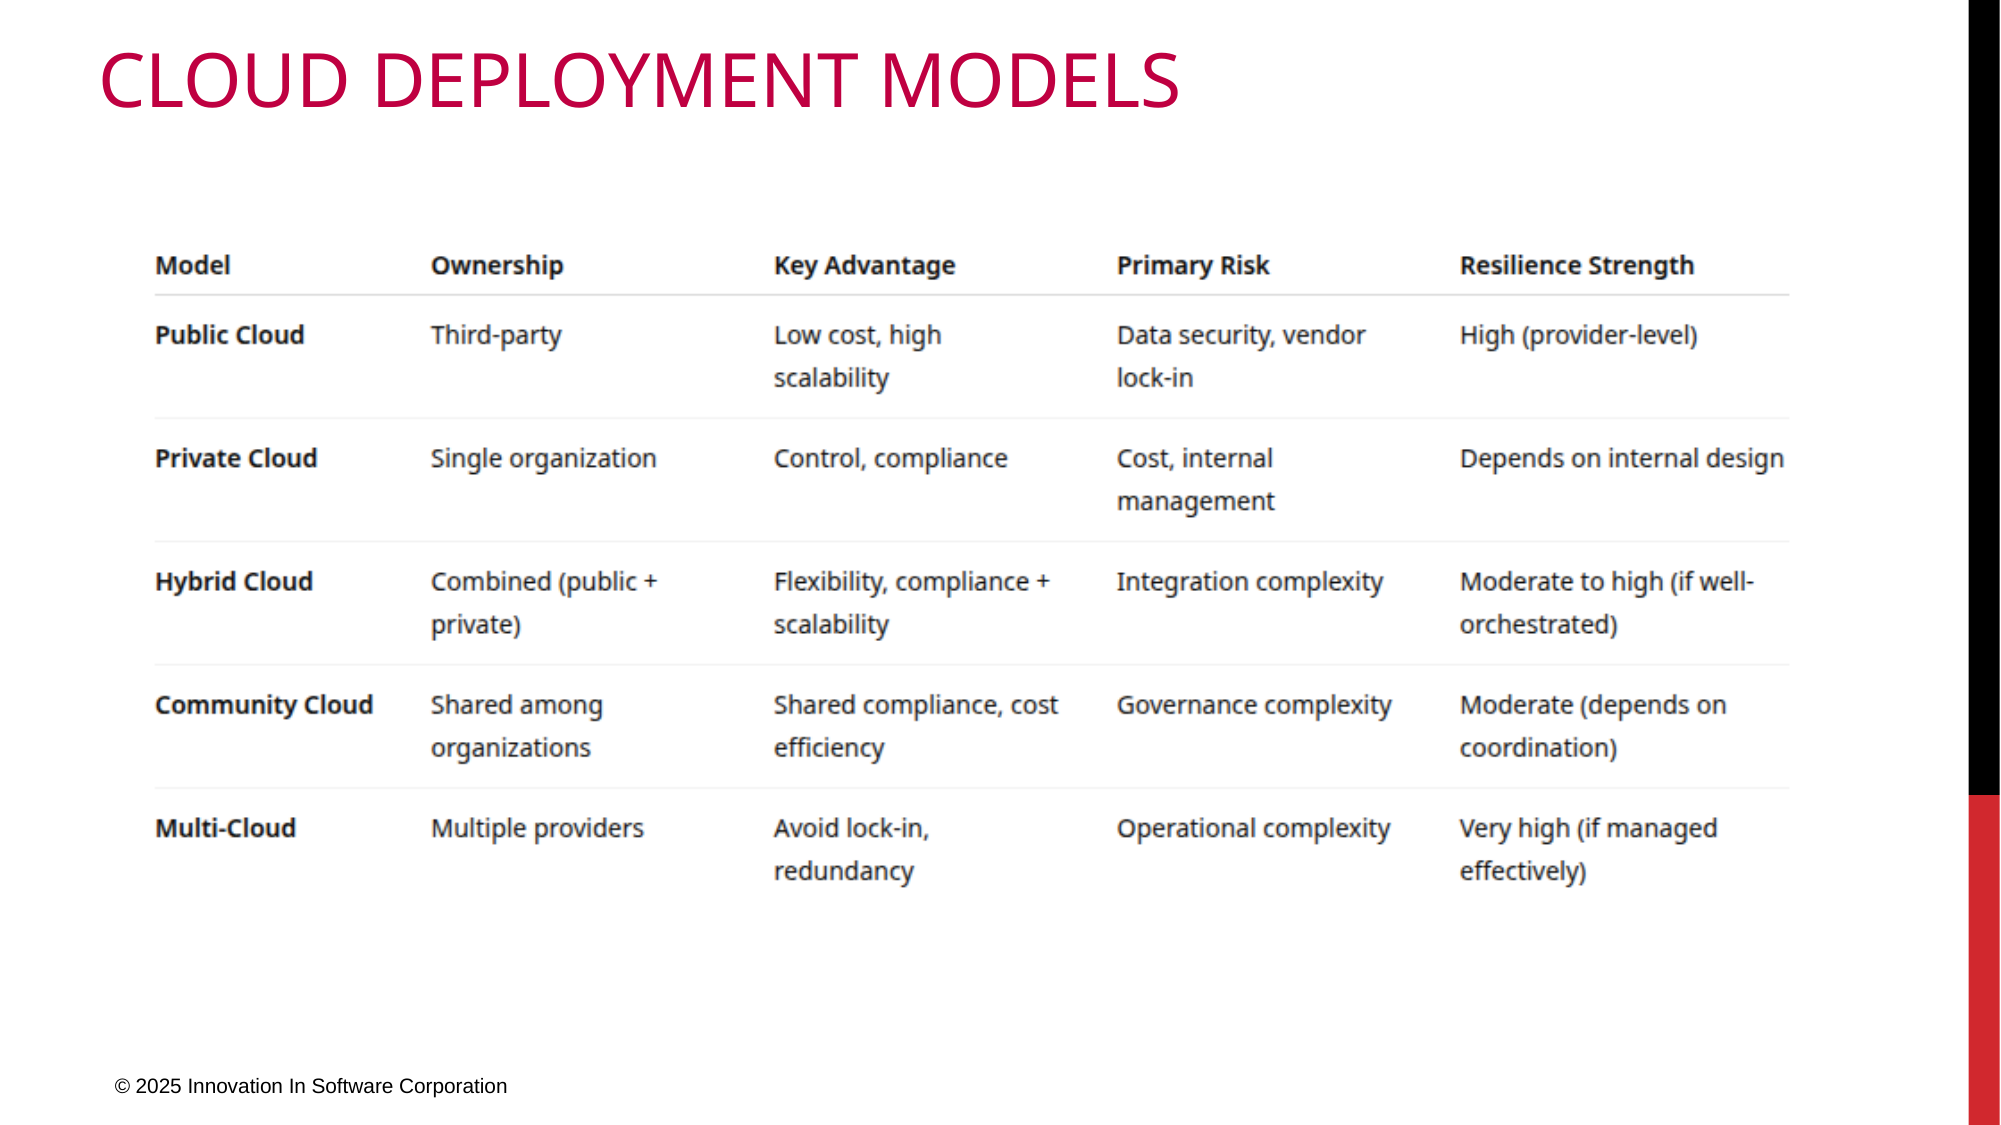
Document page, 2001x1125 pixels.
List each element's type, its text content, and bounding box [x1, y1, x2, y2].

footer © 2025 Innovation In Software Corporation [99, 1065, 850, 1112]
title Cloud Deployment Models [98, 23, 1413, 143]
picture [141, 230, 1804, 910]
